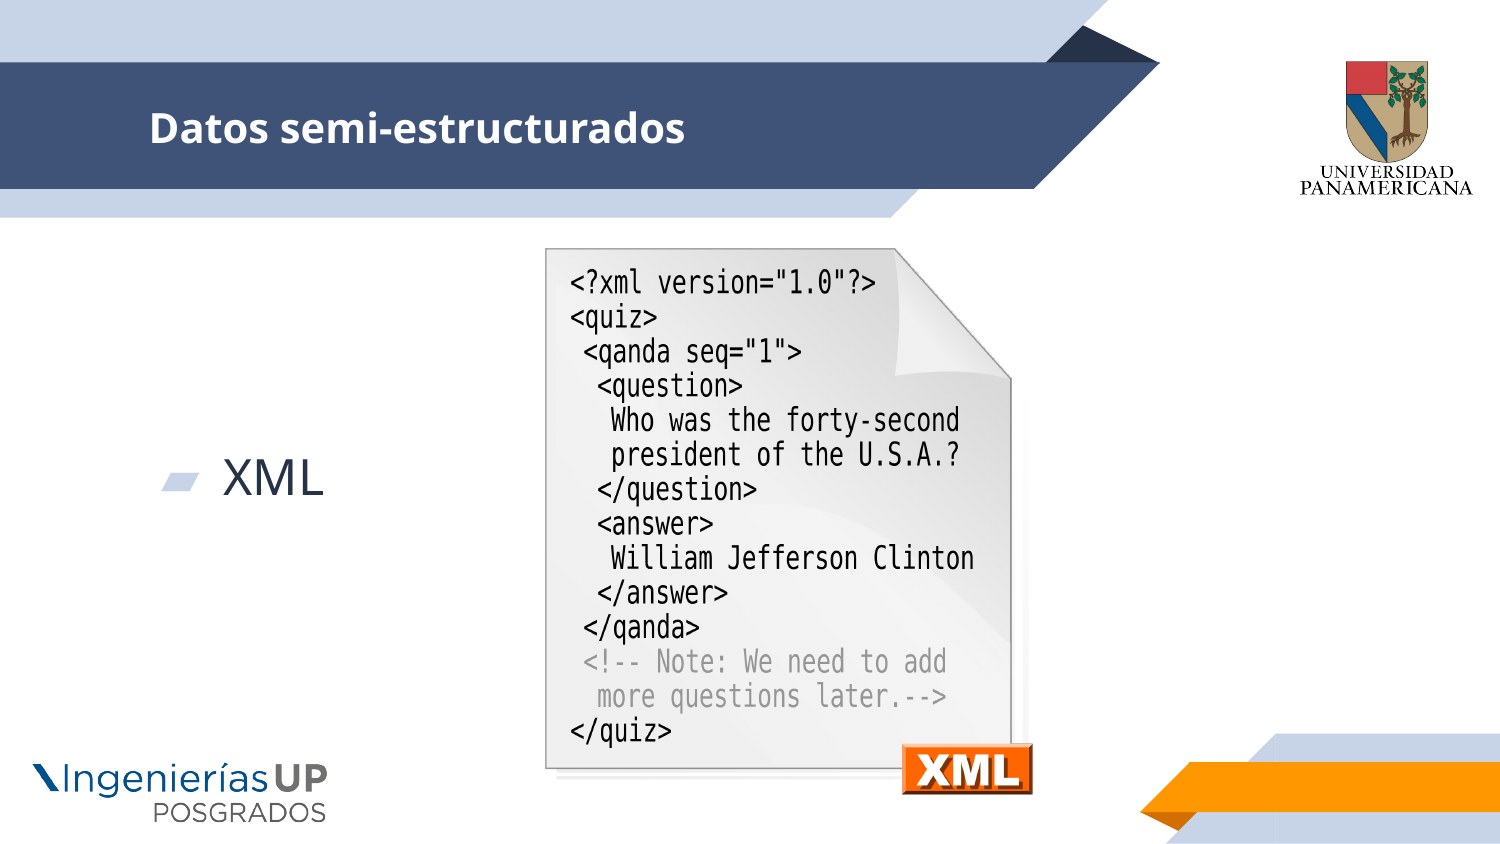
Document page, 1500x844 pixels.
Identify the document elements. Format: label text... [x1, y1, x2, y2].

list XML [133, 217, 1140, 734]
picture [15, 737, 344, 844]
picture [537, 239, 1036, 807]
picture [1286, 44, 1490, 210]
title Datos semi-estructurados [133, 64, 1035, 190]
